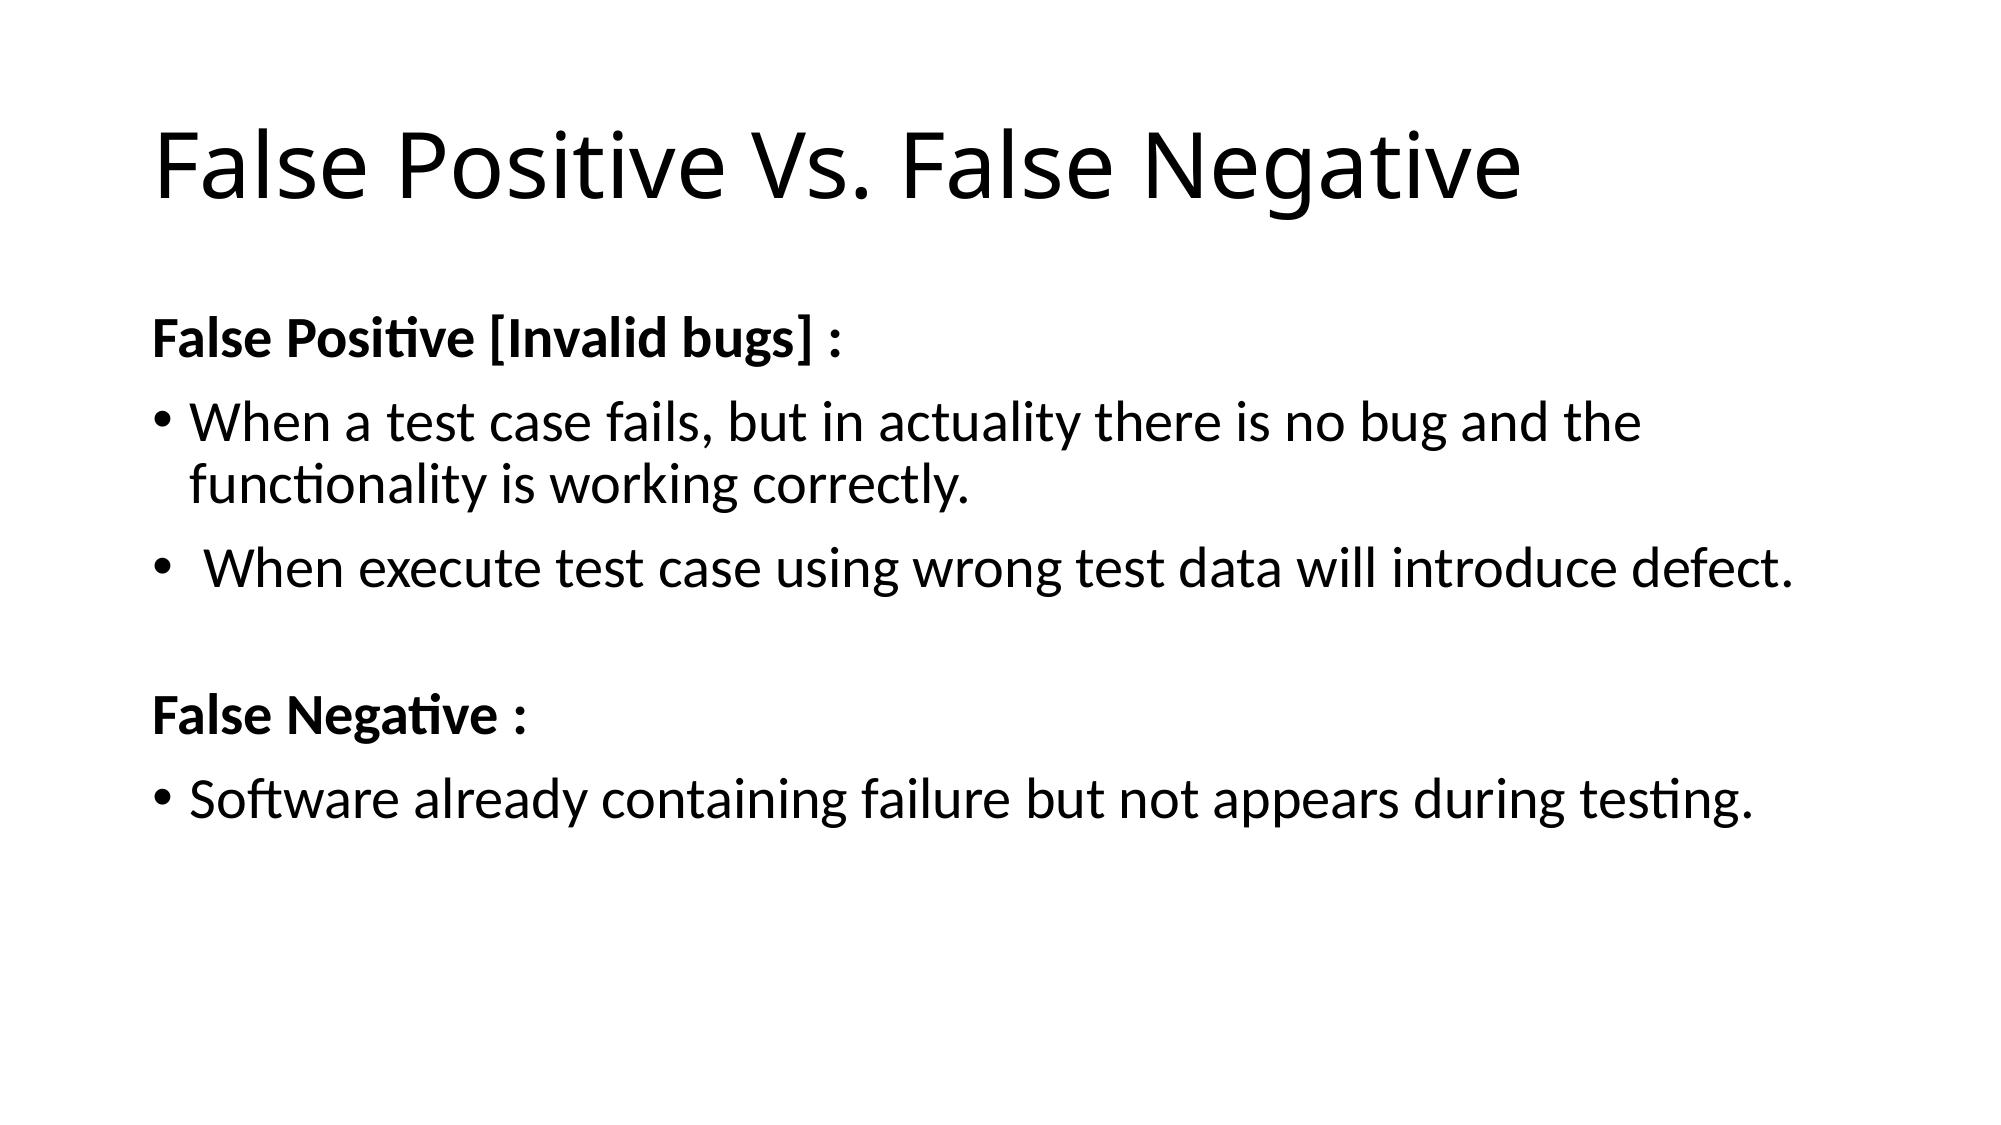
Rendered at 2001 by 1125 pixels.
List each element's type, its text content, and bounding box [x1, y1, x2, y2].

title False Positive Vs. False Negative [137, 59, 1863, 278]
list False Positive [Invalid bugs] : When a test case fails, but in actuality there is no bug and the functionality is working correctly. When execute test case using wrong test data will introduce defect. False Negative : Software already containing failure but not appears during testing. [137, 299, 1863, 1014]
